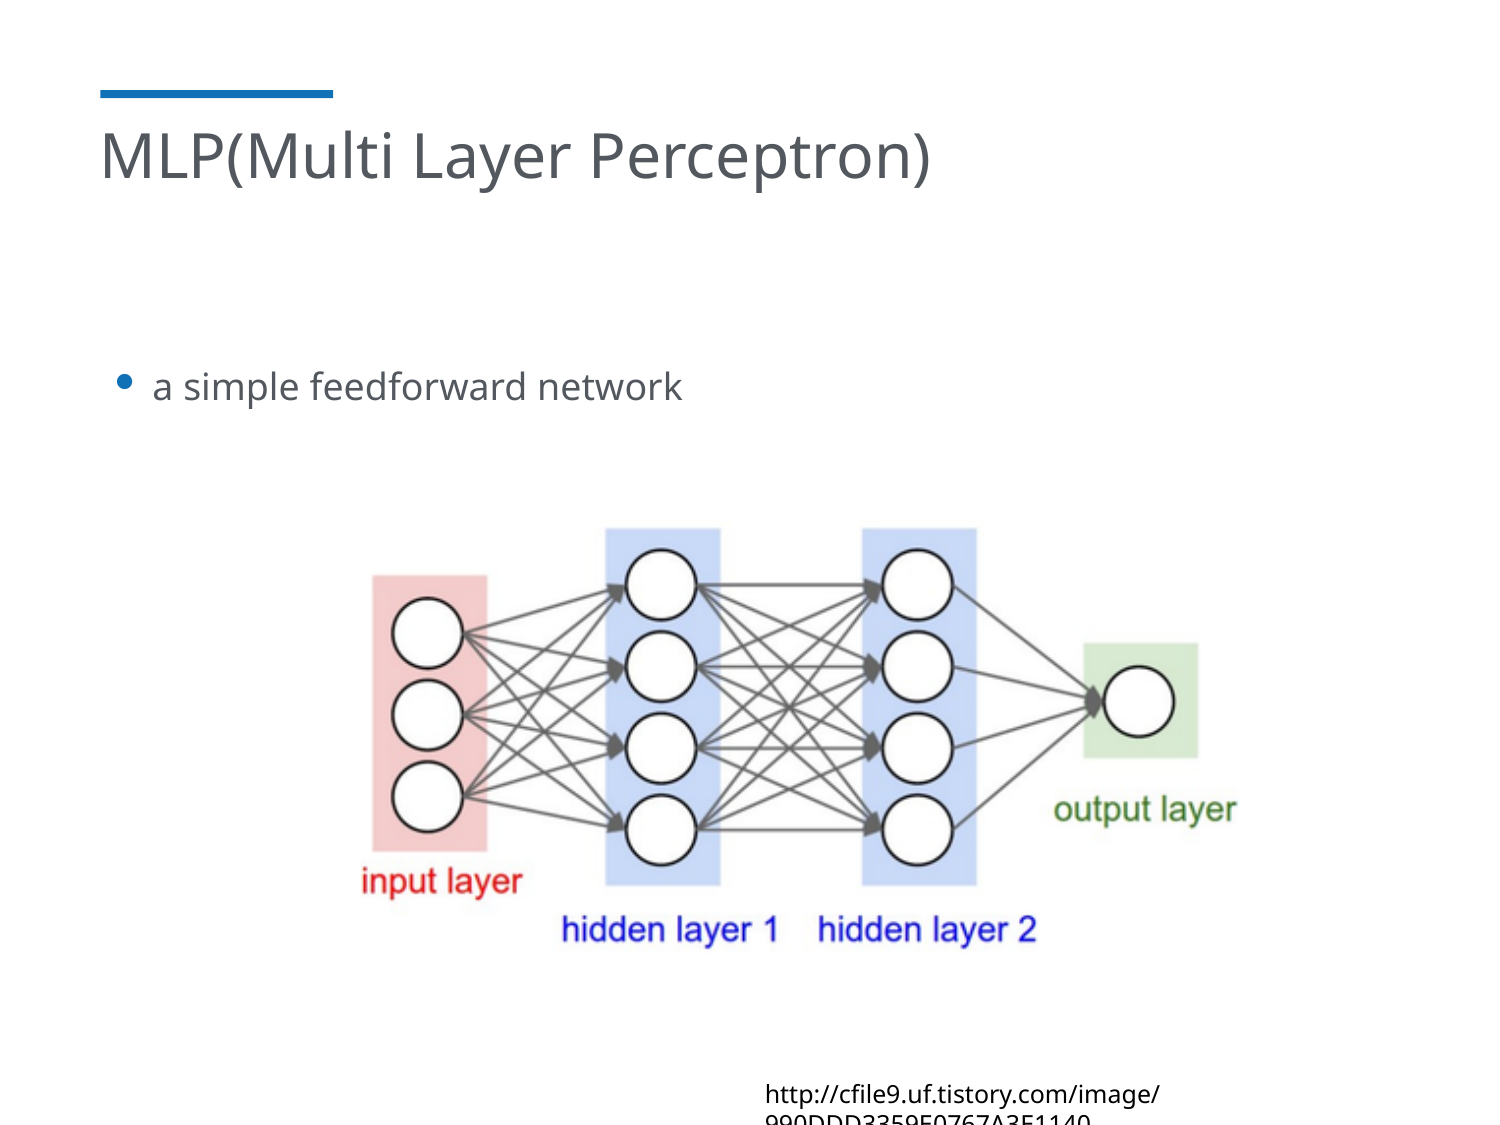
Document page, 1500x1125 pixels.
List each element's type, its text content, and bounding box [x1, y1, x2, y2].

picture [360, 481, 1240, 973]
list a simple feedforward network [100, 355, 1400, 1035]
text_box http://cfile9.uf.tistory.com/image/990DDD3359E0767A3E1140 [749, 1070, 1500, 1125]
title MLP(Multi Layer Perceptron) [84, 117, 1416, 199]
